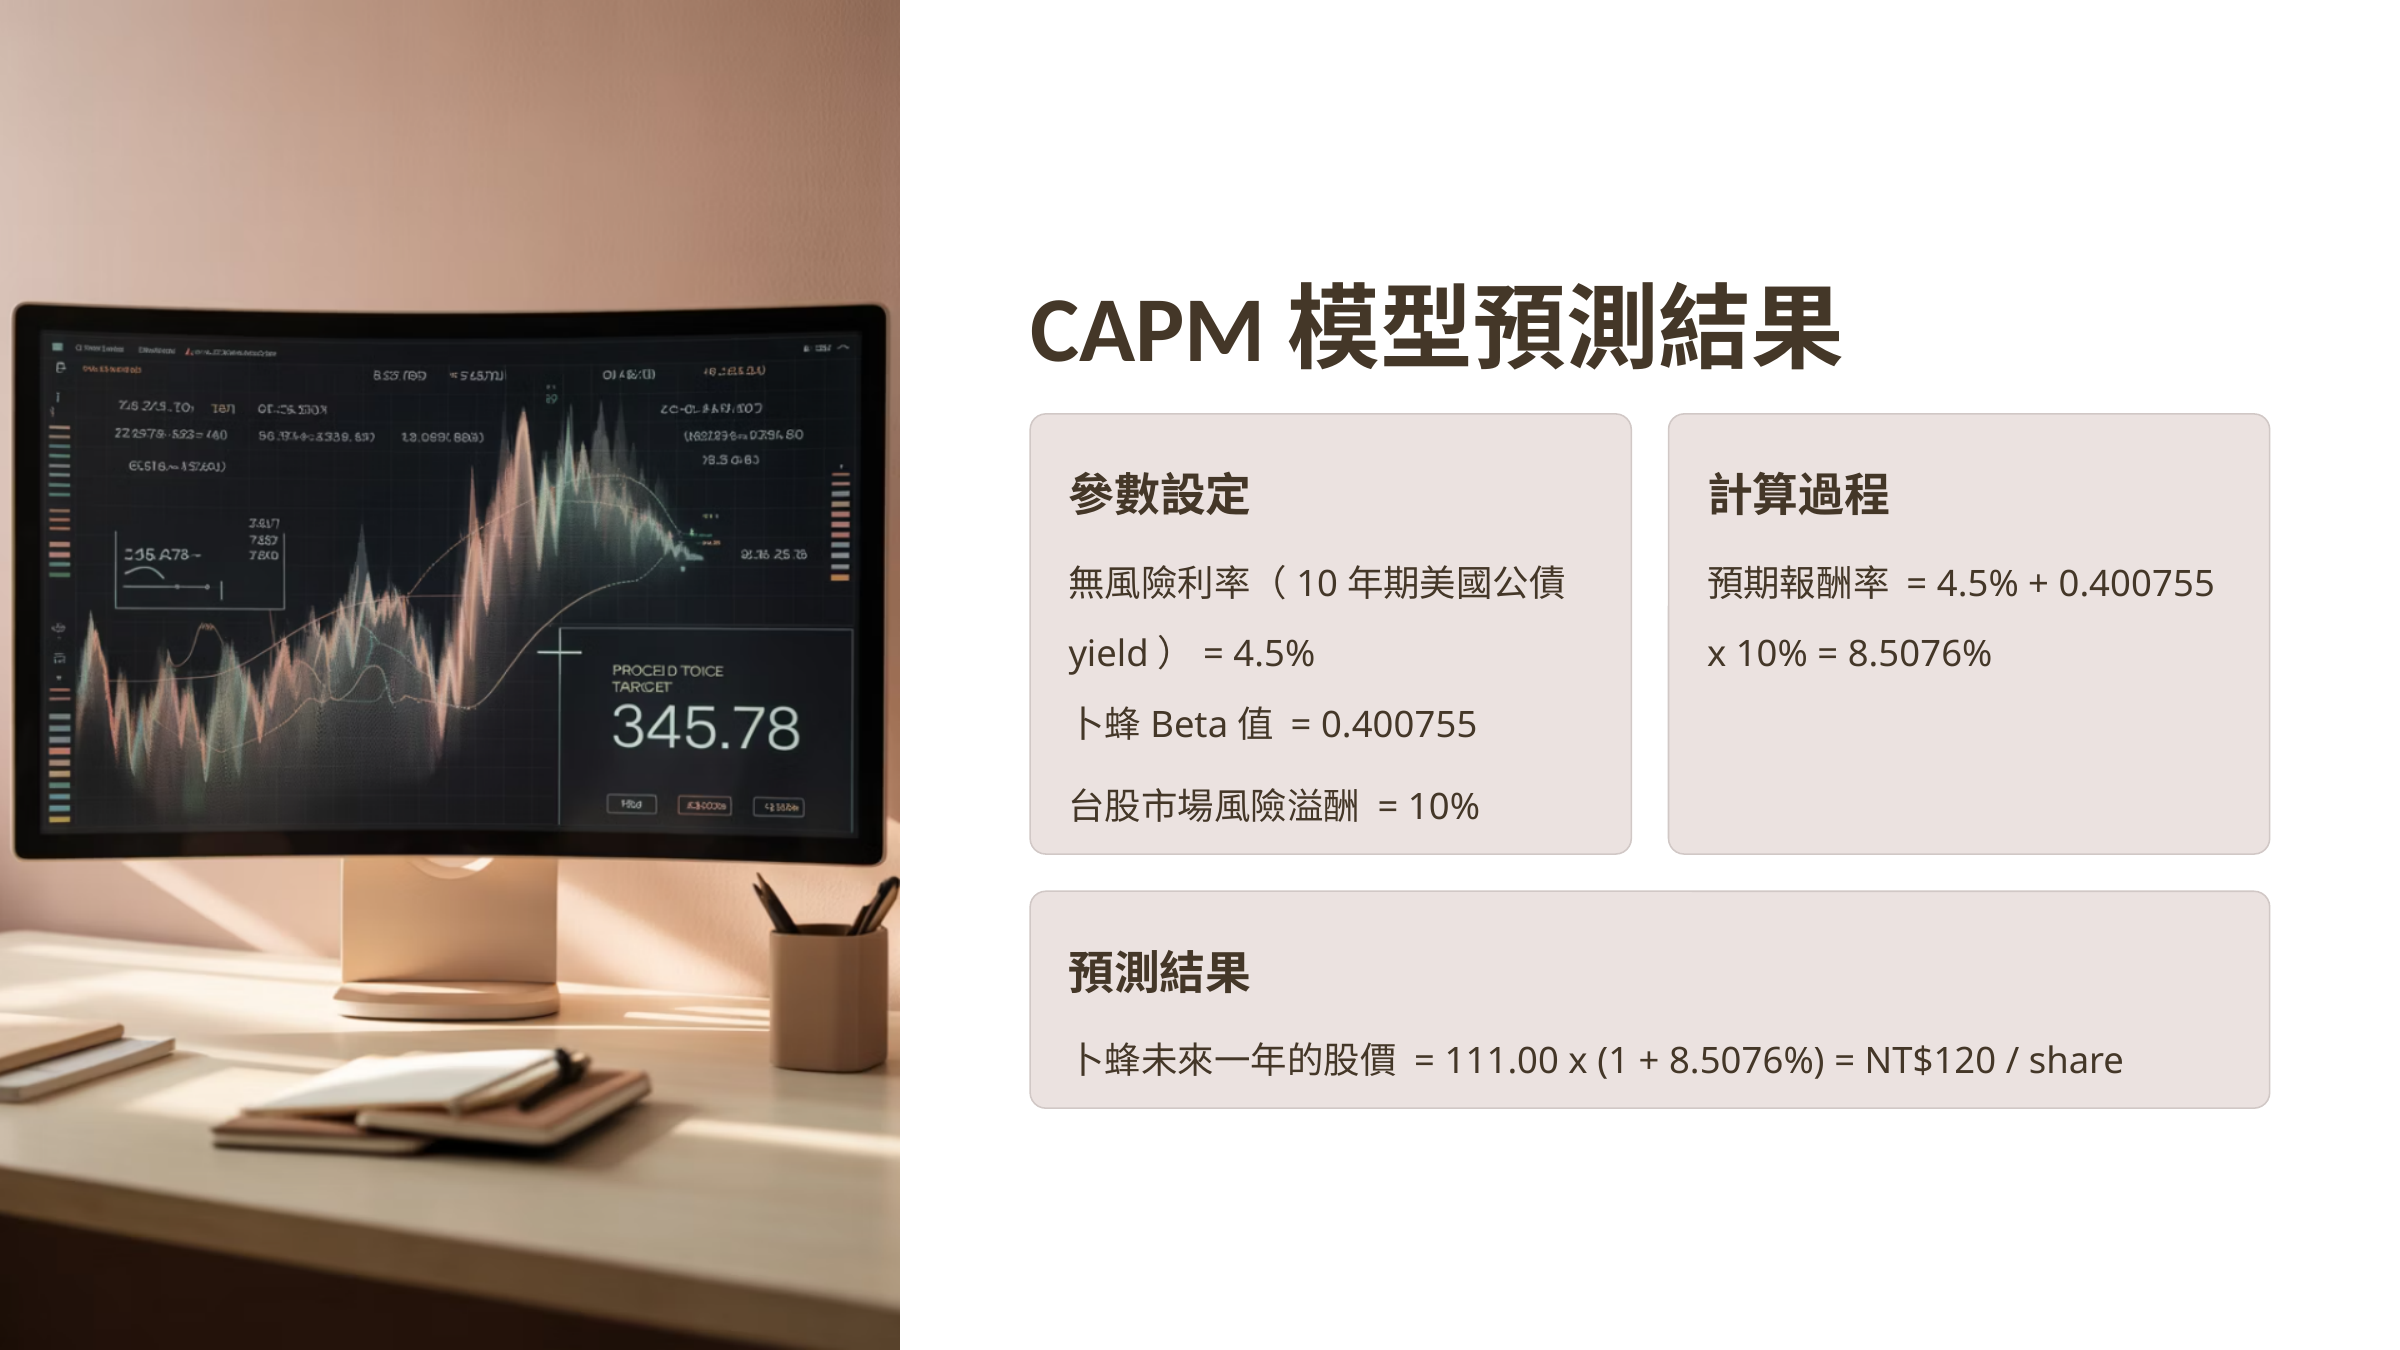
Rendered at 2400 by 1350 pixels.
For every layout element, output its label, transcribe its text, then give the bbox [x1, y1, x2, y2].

text_box 計算過程 [1706, 452, 2173, 511]
text_box 預測結果 [1068, 929, 1534, 988]
text_box 無風險利率（10年期美國公債yield）= 4.5% [1068, 532, 1593, 652]
picture [0, 0, 901, 1350]
text_box [1030, 891, 2270, 1109]
text_box 卜蜂未來一年的股價 = 111.00 x (1 + 8.5076%) = NT$120 / share [1068, 1010, 2232, 1070]
text_box 參數設定 [1068, 452, 1534, 511]
text_box 卜蜂Beta值 = 0.400755 [1068, 674, 1593, 734]
text_box 預期報酬率 = 4.5% + 0.400755 x 10% = 8.5076% [1706, 532, 2232, 652]
text_box [1030, 413, 1632, 855]
text_box 台股市場風險溢酬 = 10% [1068, 756, 1593, 816]
text_box [1668, 413, 2270, 855]
text_box CAPM模型預測結果 [1030, 241, 1961, 359]
